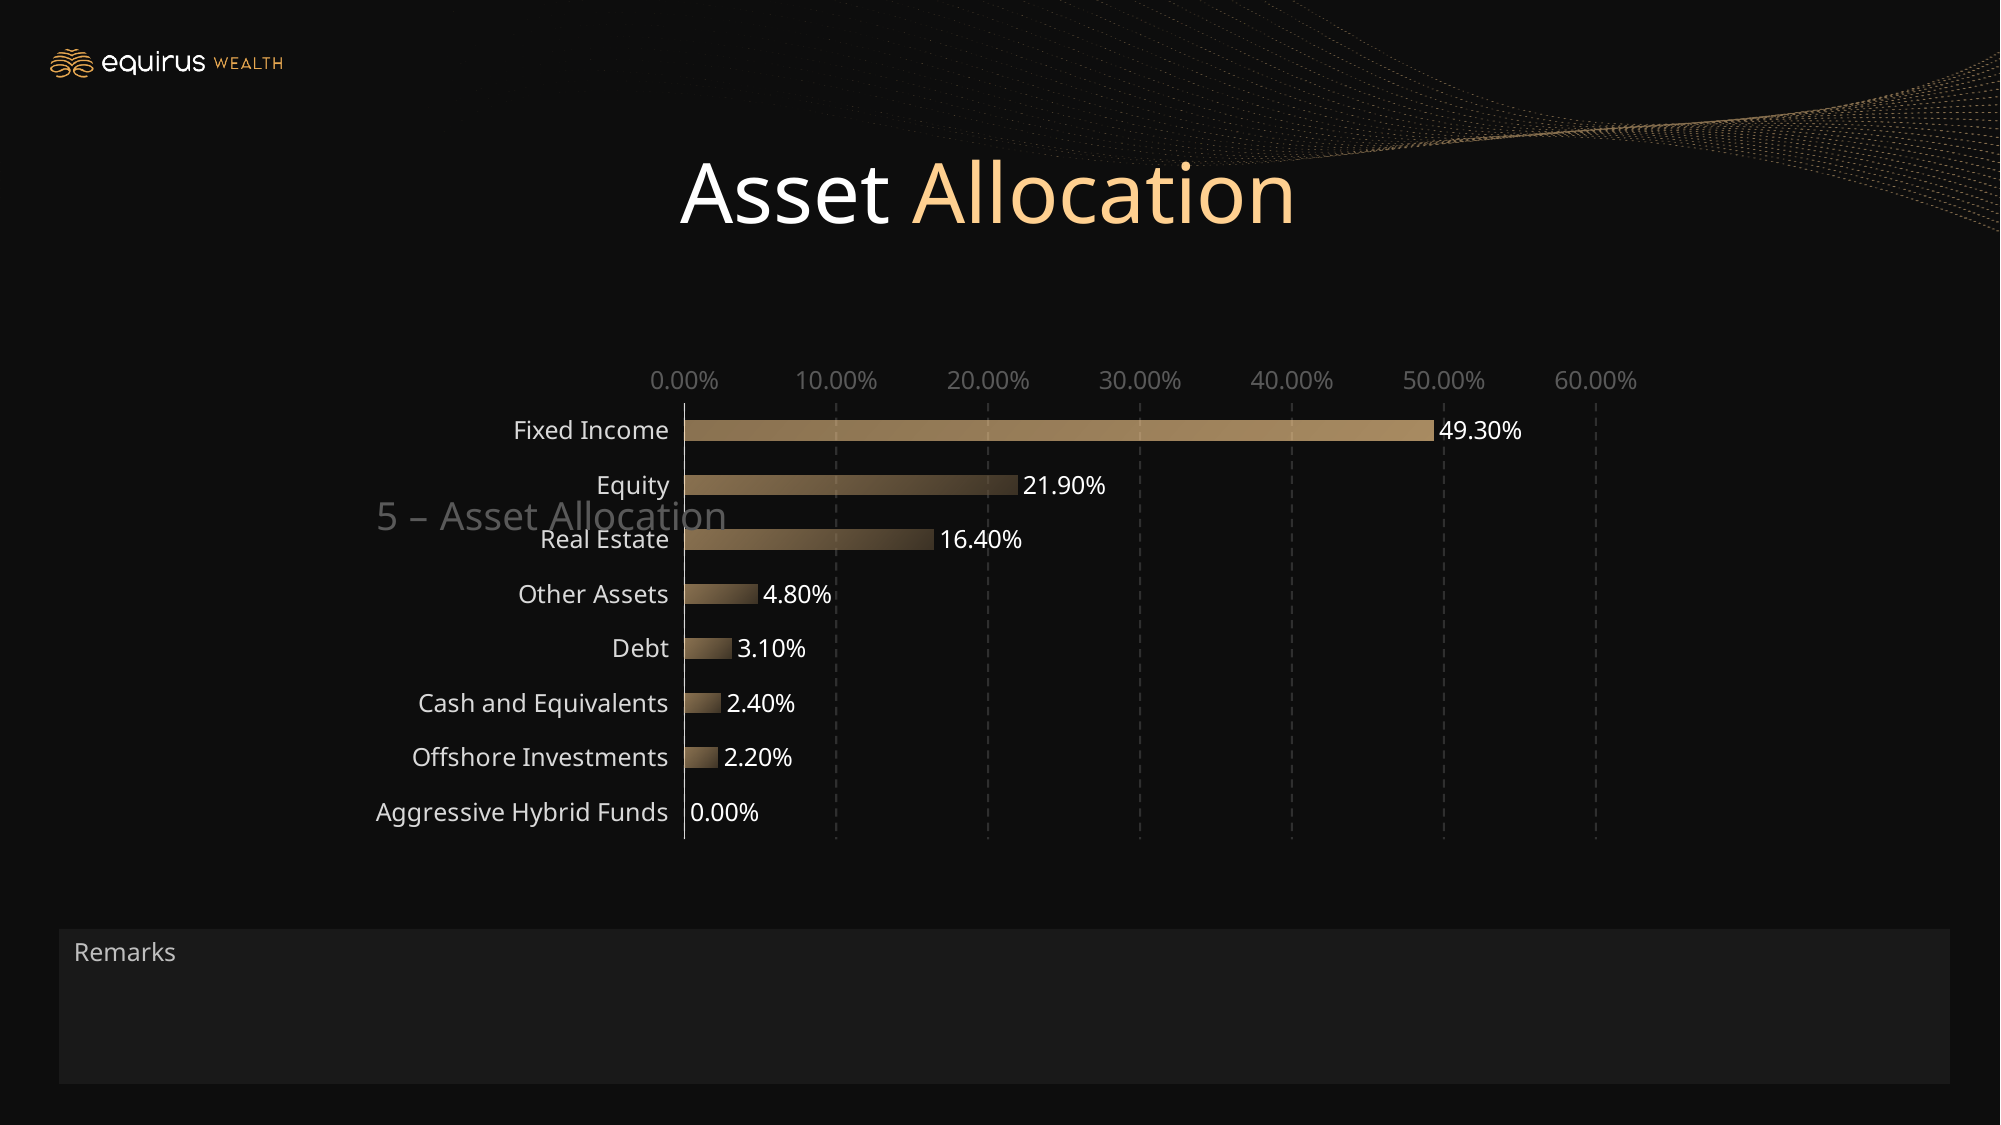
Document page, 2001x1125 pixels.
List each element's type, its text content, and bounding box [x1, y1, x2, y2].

chart [163, 332, 1837, 918]
text_box Remarks [59, 928, 1950, 1084]
picture [0, 0, 2000, 458]
